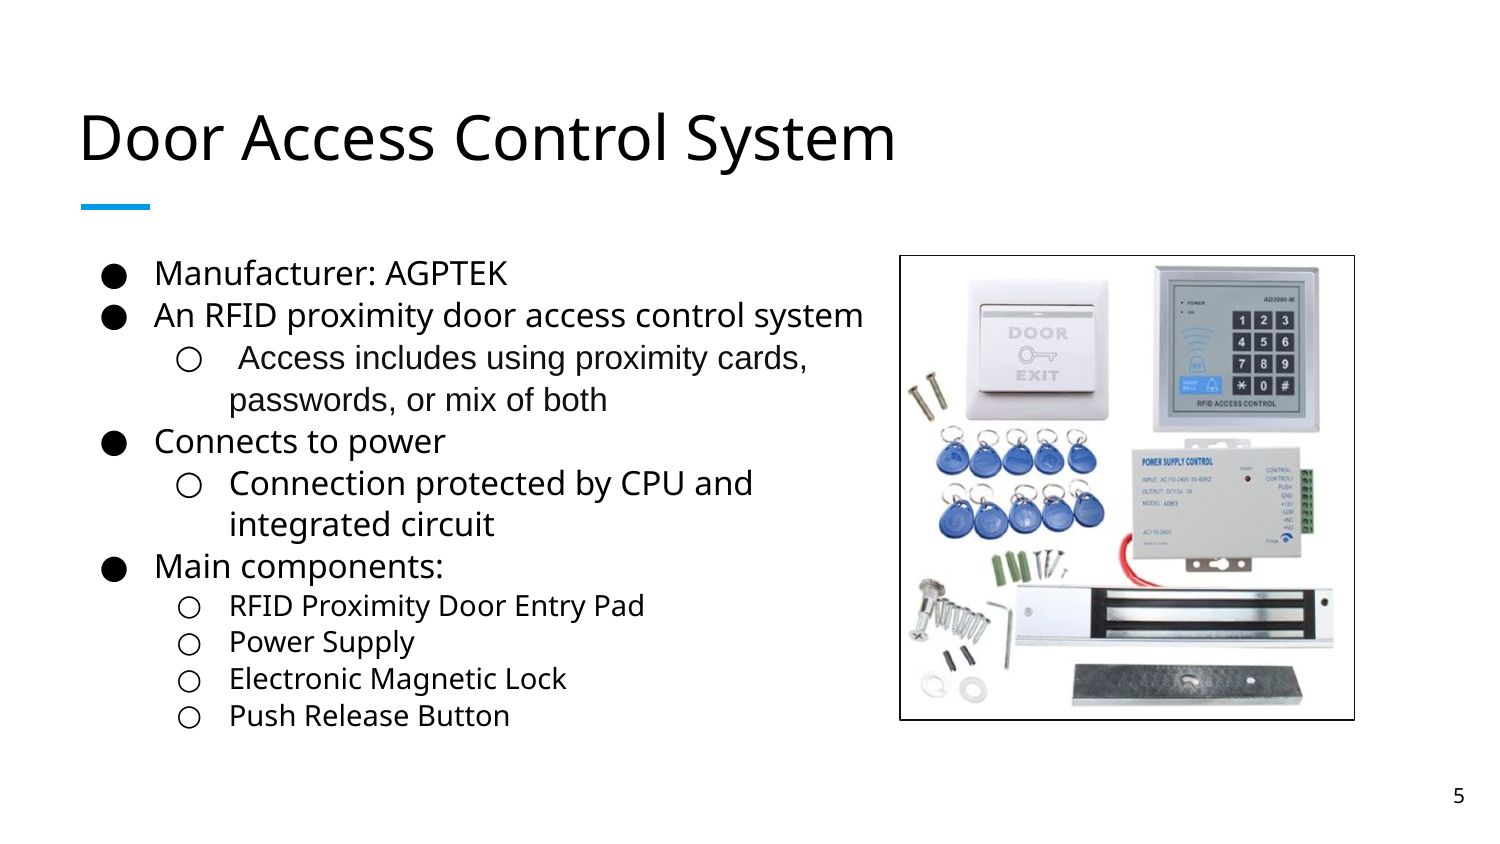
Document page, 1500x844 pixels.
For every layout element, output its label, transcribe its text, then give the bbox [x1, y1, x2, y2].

title Door Access Control System [63, 75, 1437, 188]
list Manufacturer: AGPTEK An RFID proximity door access control system Access includes using proximity cards, passwords, or mix of both Connects to power Connection protected by CPU and integrated circuit Main components: RFID Proximity Door Entry Pad Power Supply Electronic Magnetic Lock Push Release Button [63, 235, 886, 741]
slide_number ‹#› [1389, 764, 1480, 830]
picture [900, 256, 1354, 720]
